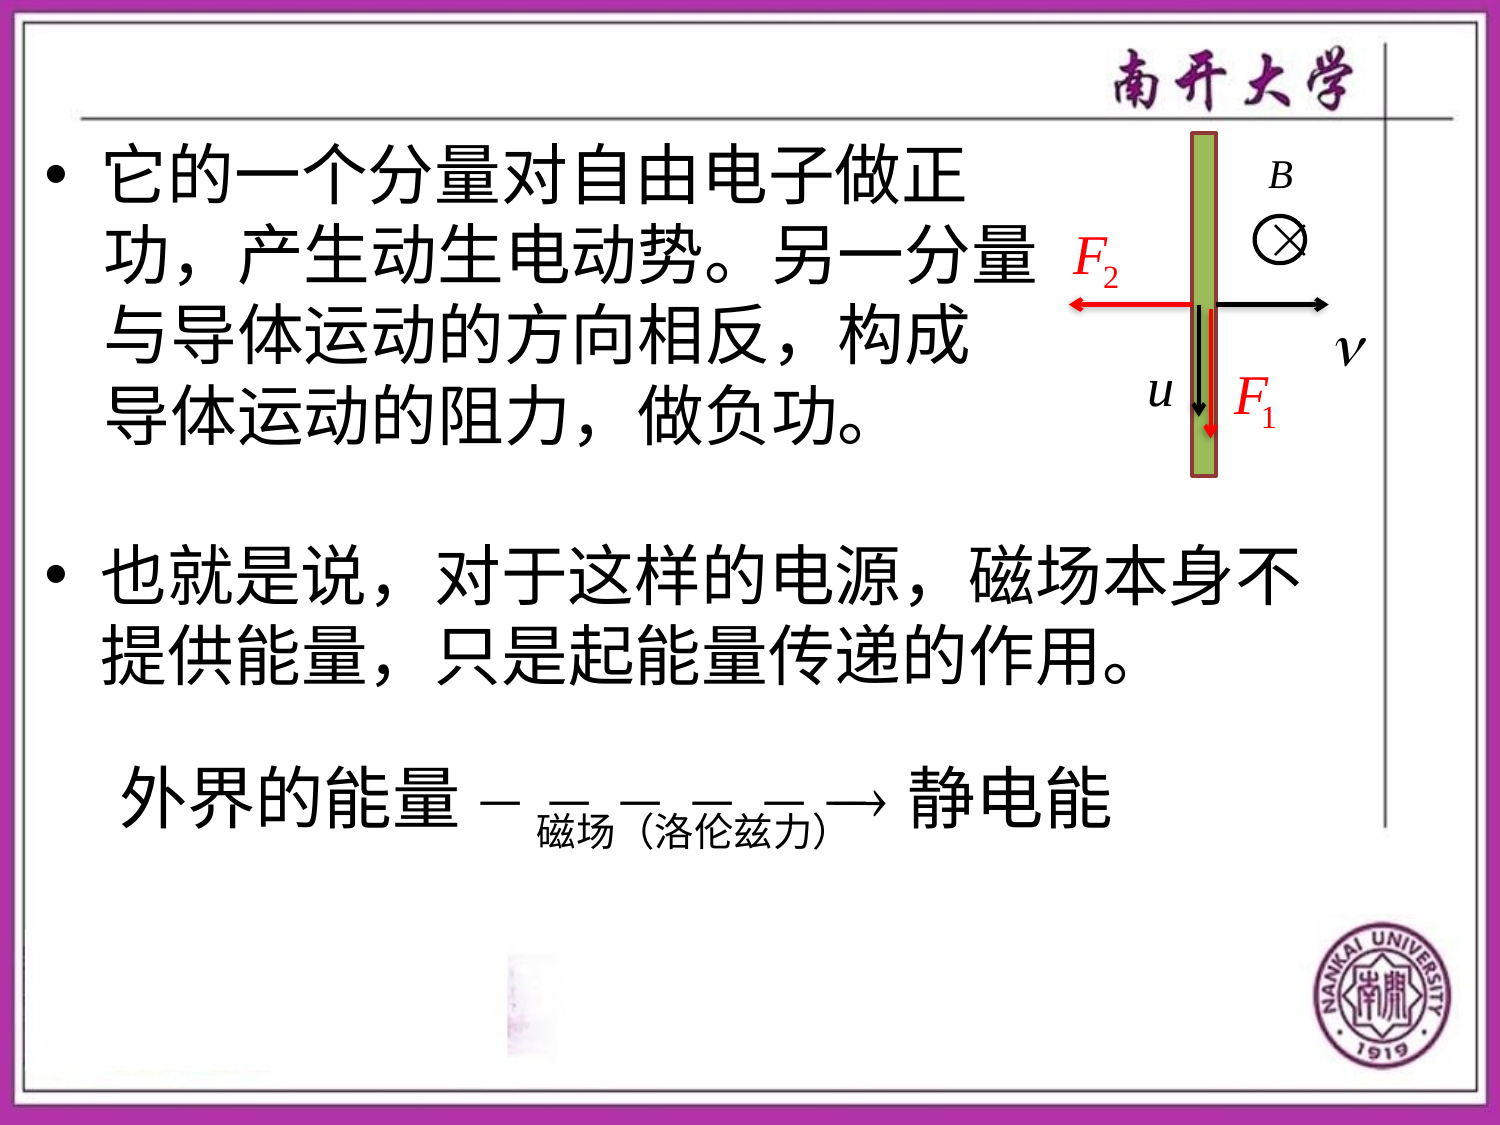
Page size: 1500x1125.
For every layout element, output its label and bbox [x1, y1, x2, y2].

text_box [1224, 353, 1286, 443]
text_box [1140, 360, 1187, 420]
text_box [1252, 220, 1261, 255]
picture [0, 0, 1500, 1125]
text_box [1190, 131, 1218, 308]
text_box [111, 755, 1125, 864]
text_box [1190, 421, 1218, 478]
text_box [1330, 310, 1386, 382]
text_box [1265, 213, 1295, 218]
text_box [1263, 219, 1306, 266]
text_box [1260, 144, 1302, 196]
text_box [1062, 213, 1129, 303]
